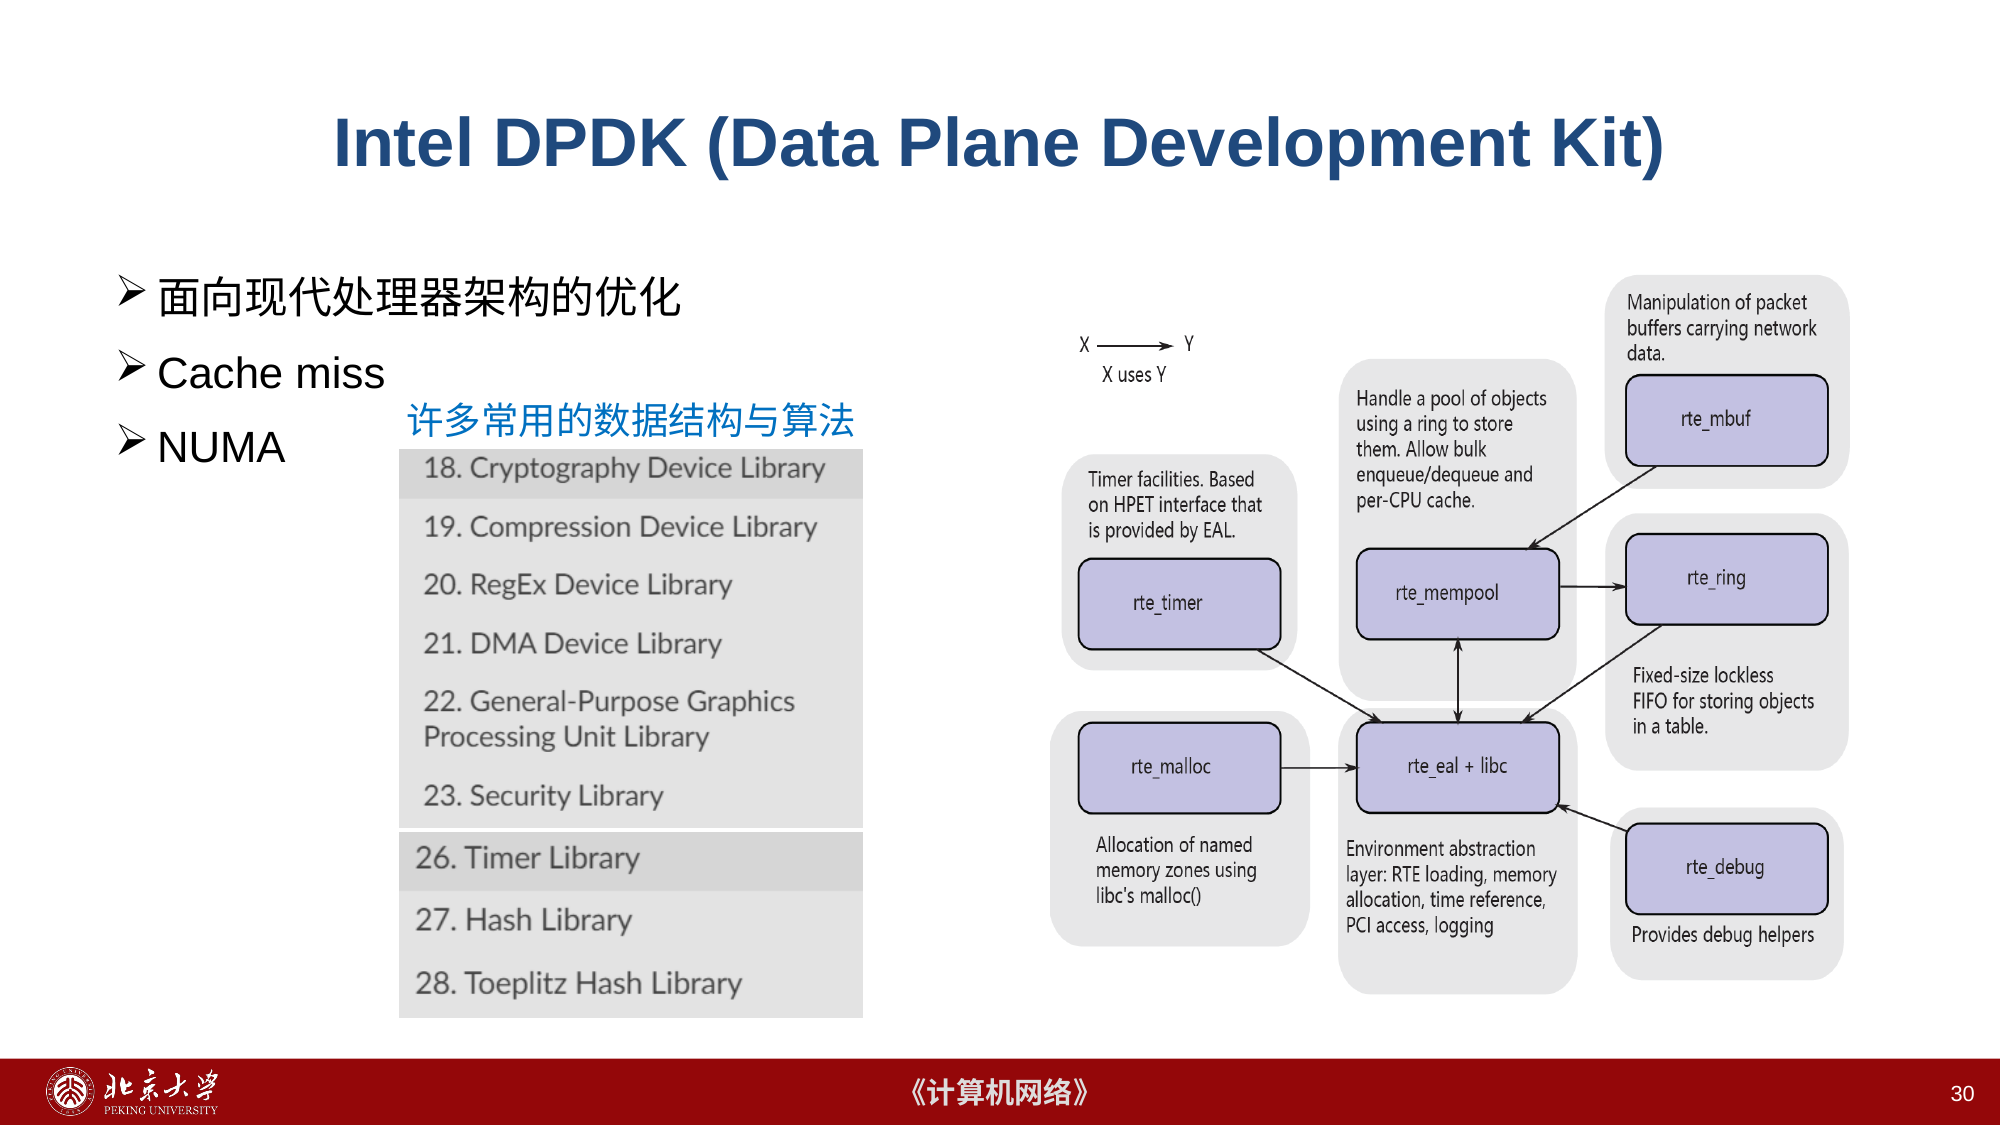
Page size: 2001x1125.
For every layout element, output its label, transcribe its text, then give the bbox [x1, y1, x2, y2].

text_box 许多常用的数据结构与算法 [391, 389, 872, 450]
picture [399, 449, 863, 828]
title Intel DPDK (Data Plane Development Kit) [99, 45, 1900, 233]
slide_number 30 [1522, 1072, 1990, 1125]
picture [399, 832, 863, 1018]
picture [1049, 270, 1854, 1006]
picture [46, 1067, 218, 1116]
list 面向现代处理器架构的优化 Cache miss NUMA [99, 262, 1900, 1005]
